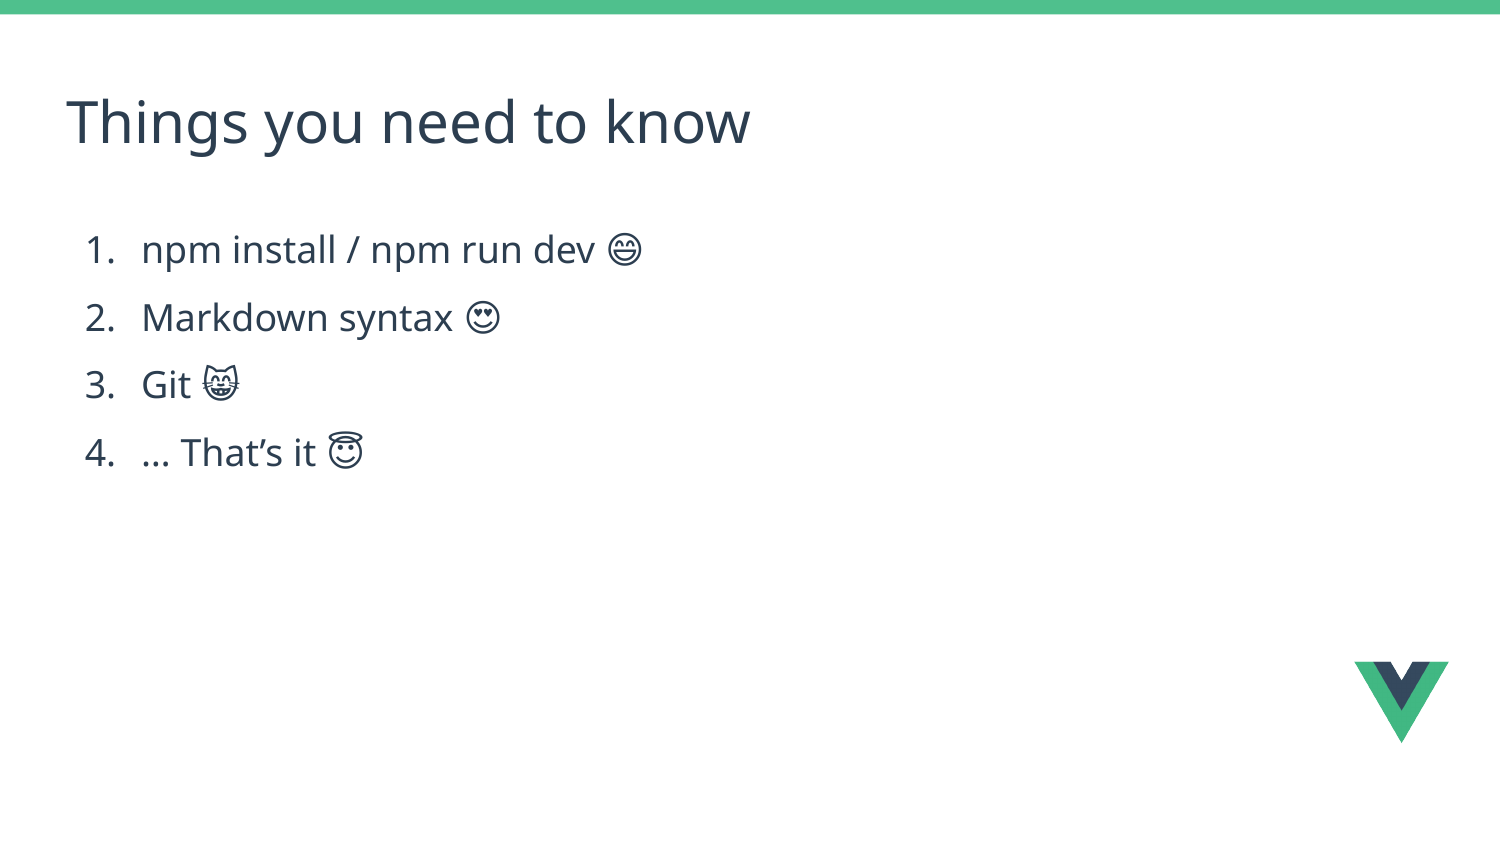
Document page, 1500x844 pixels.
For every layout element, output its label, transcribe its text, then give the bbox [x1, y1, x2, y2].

list npm install / npm run dev 😄 Markdown syntax 😍 Git 😸 … That’s it 😇 [51, 189, 1449, 750]
title Things you need to know [51, 72, 1449, 167]
